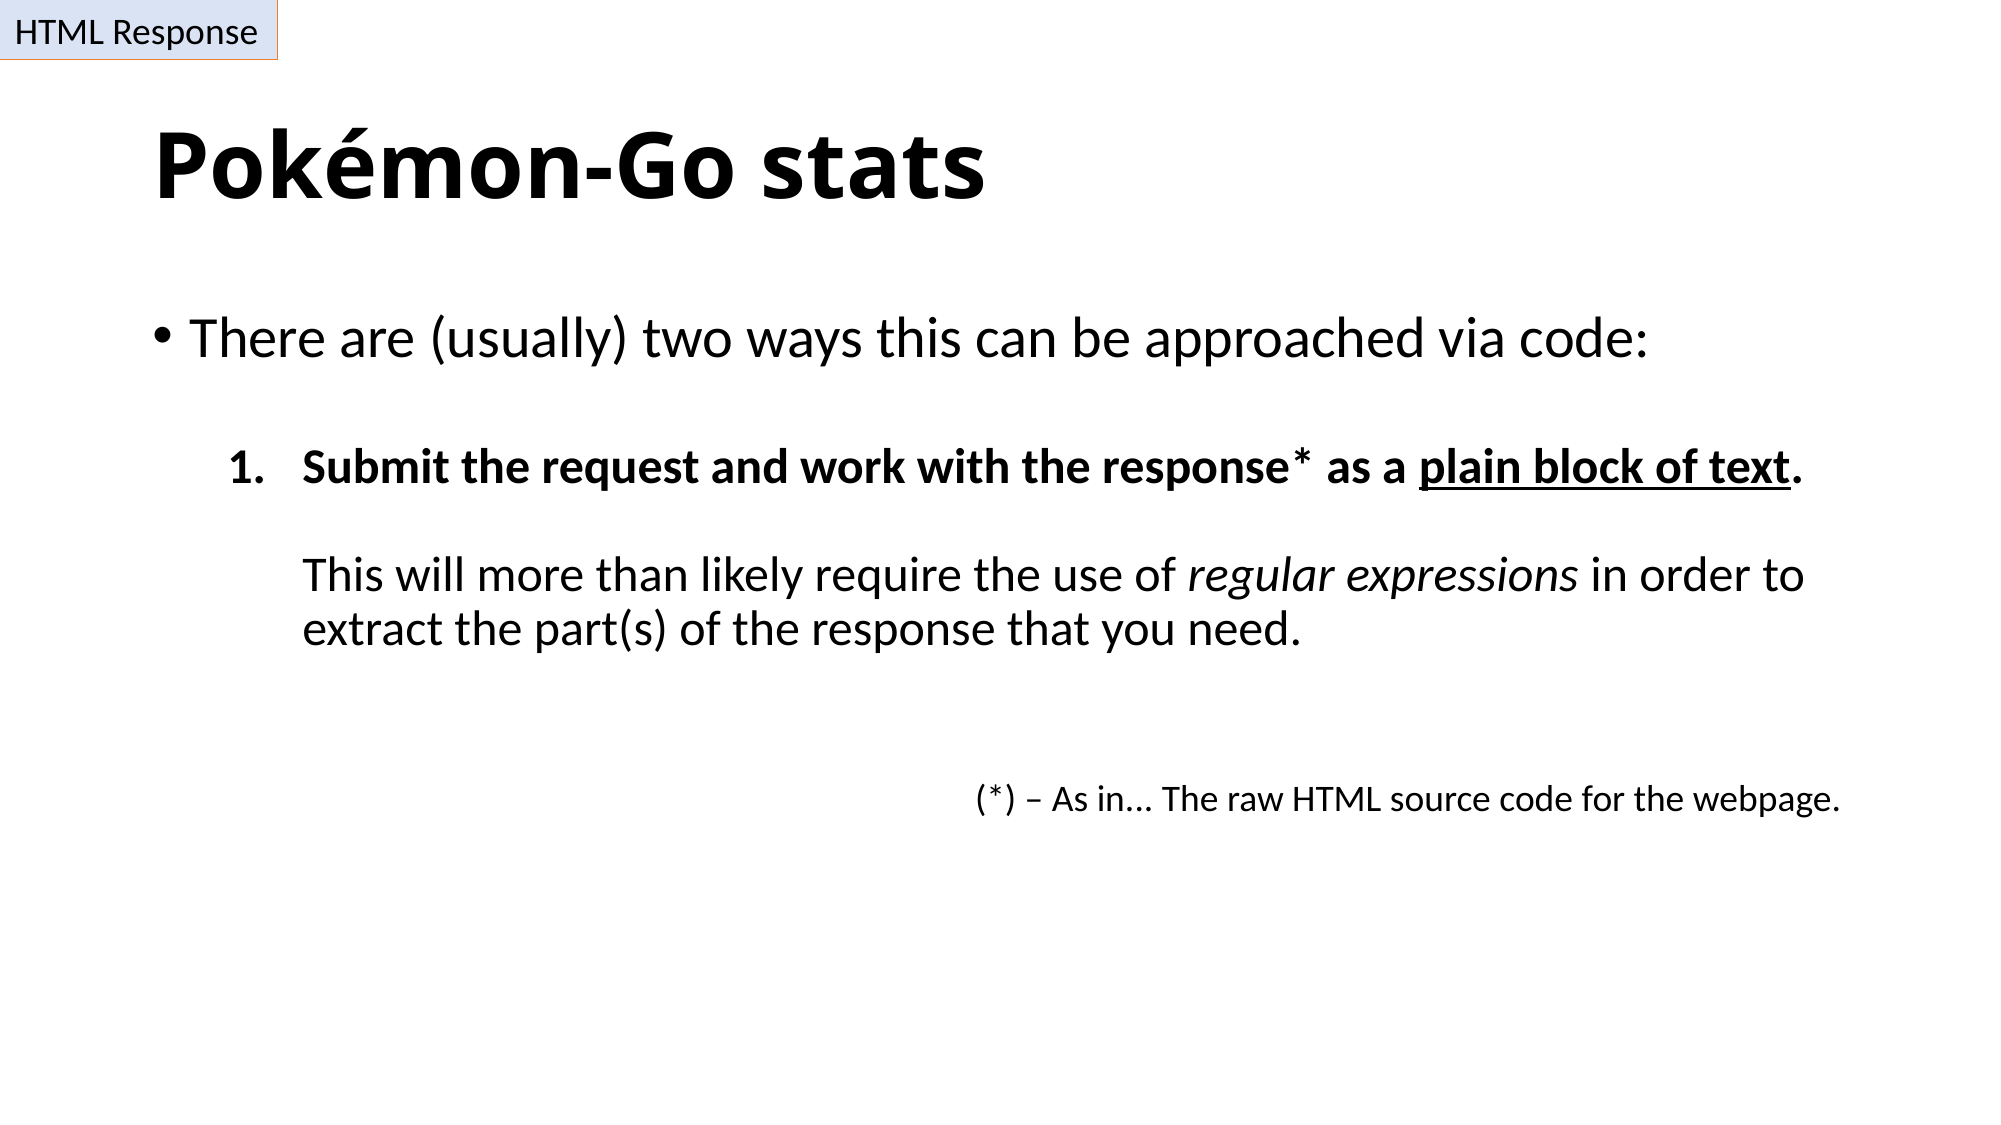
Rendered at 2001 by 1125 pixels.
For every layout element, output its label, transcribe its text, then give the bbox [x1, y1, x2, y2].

text_box HTML Response [0, 0, 278, 60]
text_box (*) – As in... The raw HTML source code for the webpage. [960, 766, 1858, 827]
list There are (usually) two ways this can be approached via code: Submit the request and work with the response* as a plain block of text. This will more than likely require the use of regular expressions in order to extract the part(s) of the response that you need. [137, 299, 1863, 704]
title Pokémon-Go stats [137, 59, 1863, 278]
